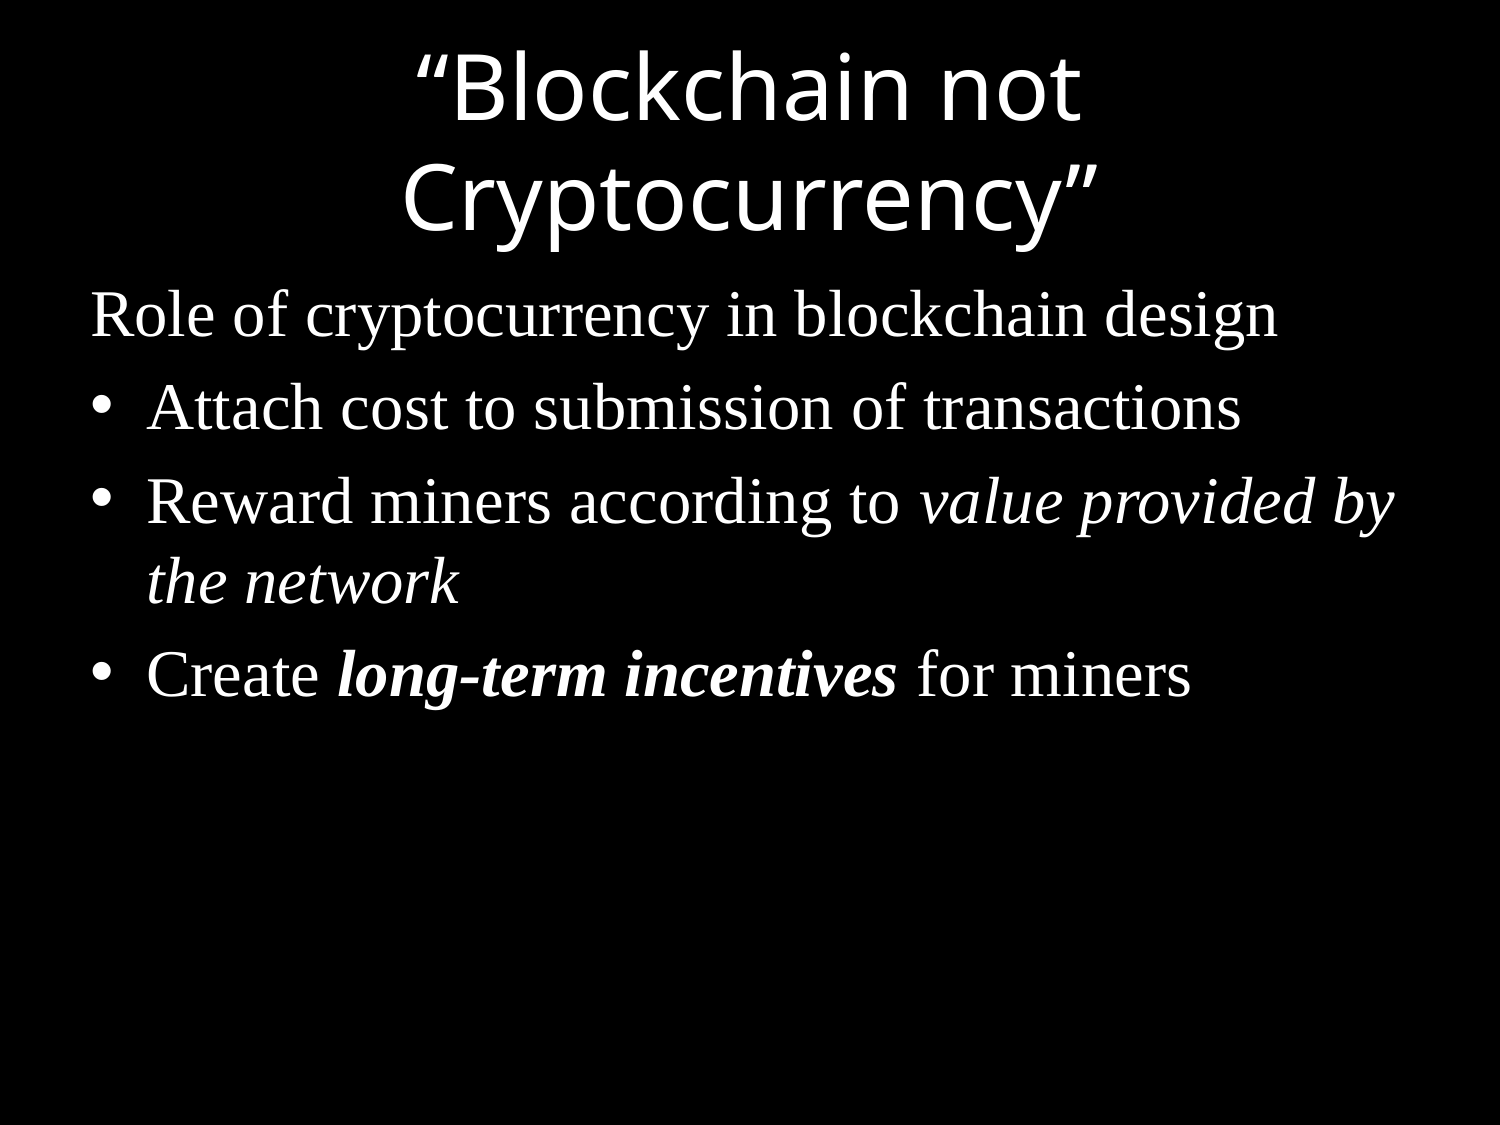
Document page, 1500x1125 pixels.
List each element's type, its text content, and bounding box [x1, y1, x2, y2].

title “Blockchain not Cryptocurrency” [75, 45, 1425, 233]
list Role of cryptocurrency in blockchain design Attach cost to submission of transactions Reward miners according to value provided by the network Create long-term incentives for miners [75, 262, 1425, 1005]
